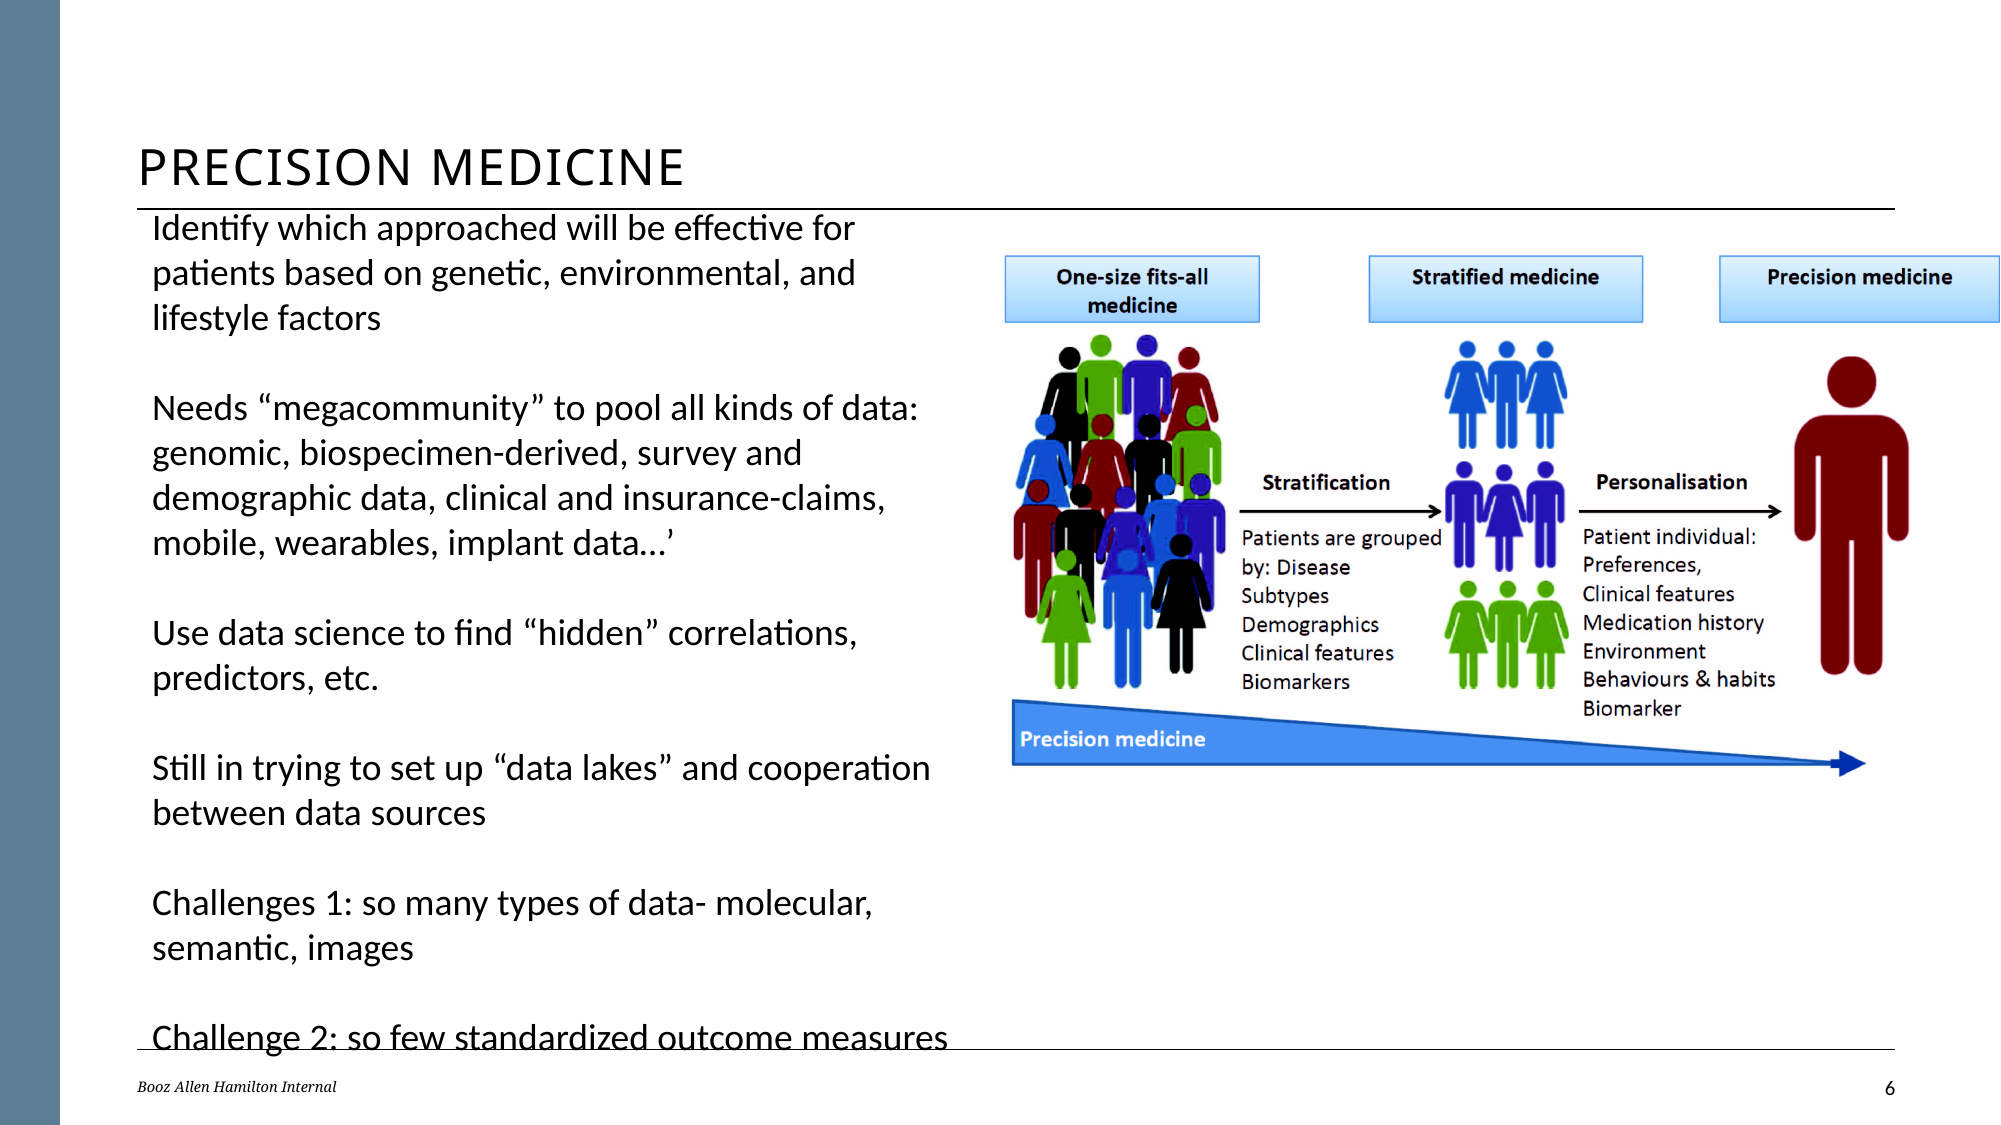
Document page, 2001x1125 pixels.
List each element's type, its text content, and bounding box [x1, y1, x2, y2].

picture [994, 239, 2000, 786]
slide_number 5 [1819, 1050, 1896, 1125]
text_box Identify which approached will be effective for patients based on genetic, environmental, and lifestyle factors Needs “megacommunity” to pool all kinds of data: genomic, biospecimen-derived, survey and demographic data, clinical and insurance-claims, mobile, wearables, implant data…’ Use data science to find “hidden” correlations, predictors, etc. Still in trying to set up “data lakes” and cooperation between data sources Challenges 1: so many types of data- molecular, semantic, images Challenge 2: so few standardized outcome measures [137, 195, 995, 1125]
title Precision medicine [137, 34, 1896, 196]
